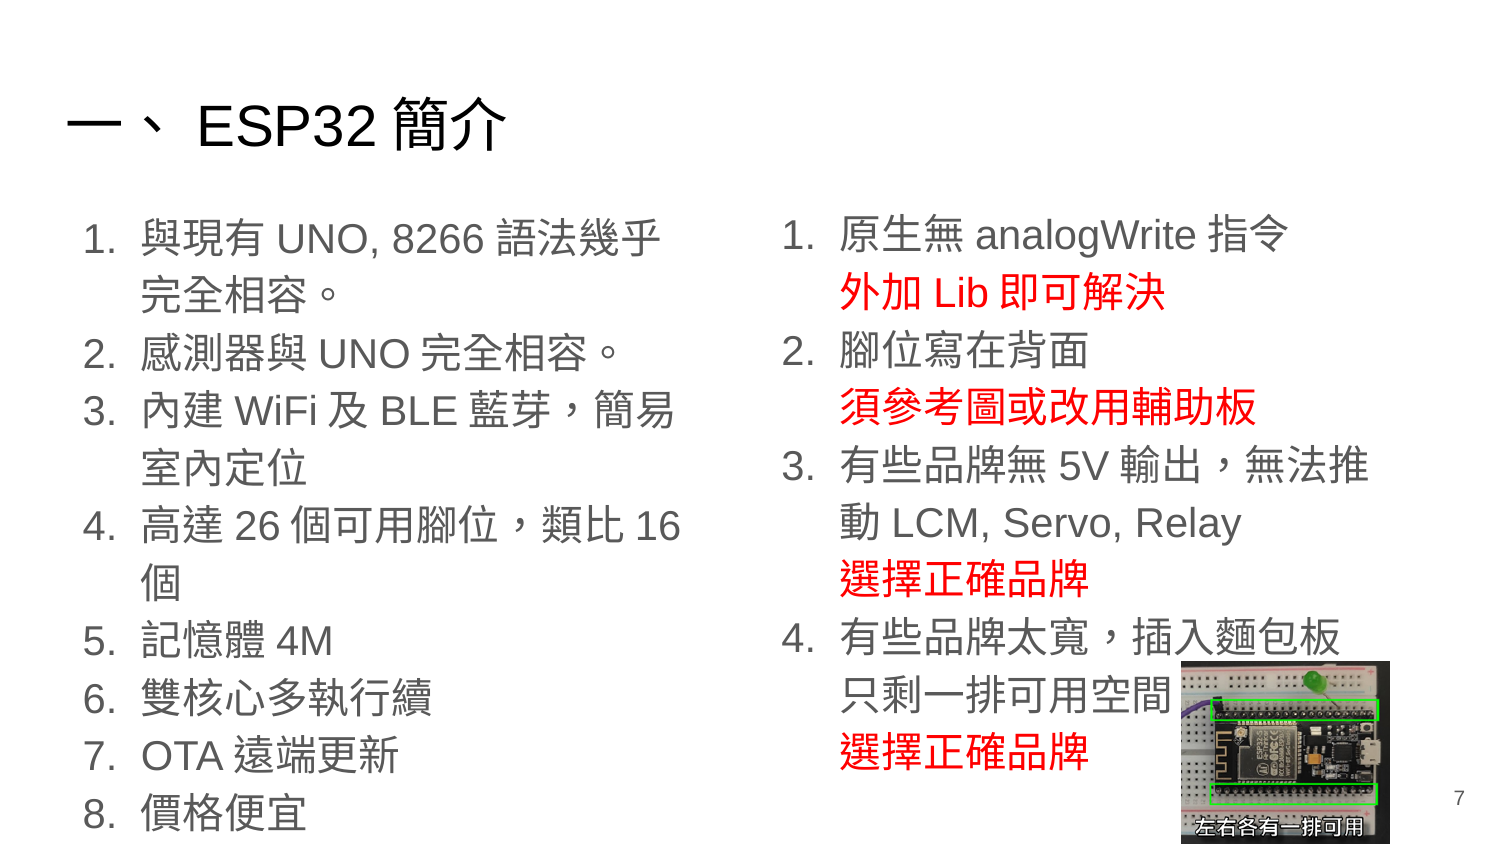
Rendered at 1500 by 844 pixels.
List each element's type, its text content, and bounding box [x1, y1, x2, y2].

text_box <編號> [1395, 764, 1480, 830]
picture [1181, 661, 1391, 844]
text_box 與現有UNO, 8266語法幾乎完全相容。 感測器與UNO完全相容。 內建WiFi及BLE藍芽，簡易室內定位 高達26個可用腳位，類比16個 記憶體4M 雙核心多執行續 OTA遠端更新 價格便宜 [51, 188, 698, 830]
text_box 一、ESP32簡介 [51, 72, 1449, 167]
text_box 原生無analogWrite指令 外加Lib即可解決 腳位寫在背面 須參考圖或改用輔助板 有些品牌無5V輸出，無法推動LCM, Servo, Relay 選擇正確品牌 有些品牌太寬，插入麵包板只剩一排可用空間 選擇正確品牌 [750, 185, 1397, 747]
